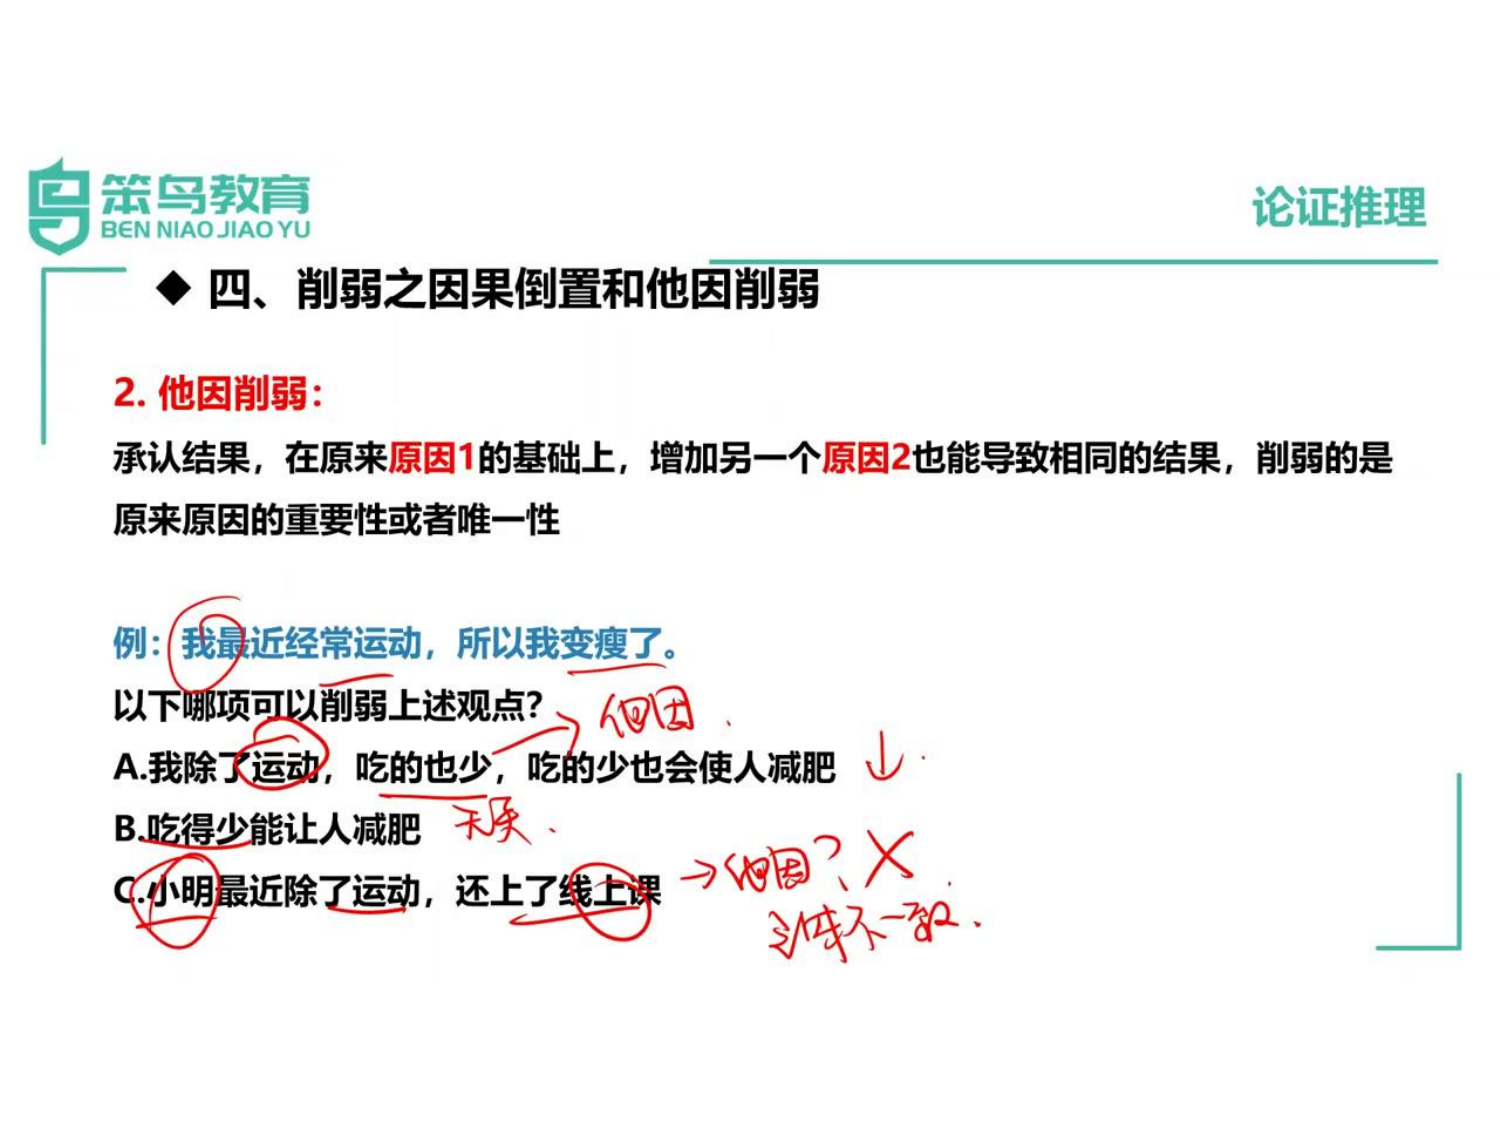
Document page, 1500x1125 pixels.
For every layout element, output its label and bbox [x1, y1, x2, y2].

picture [0, 140, 1500, 985]
